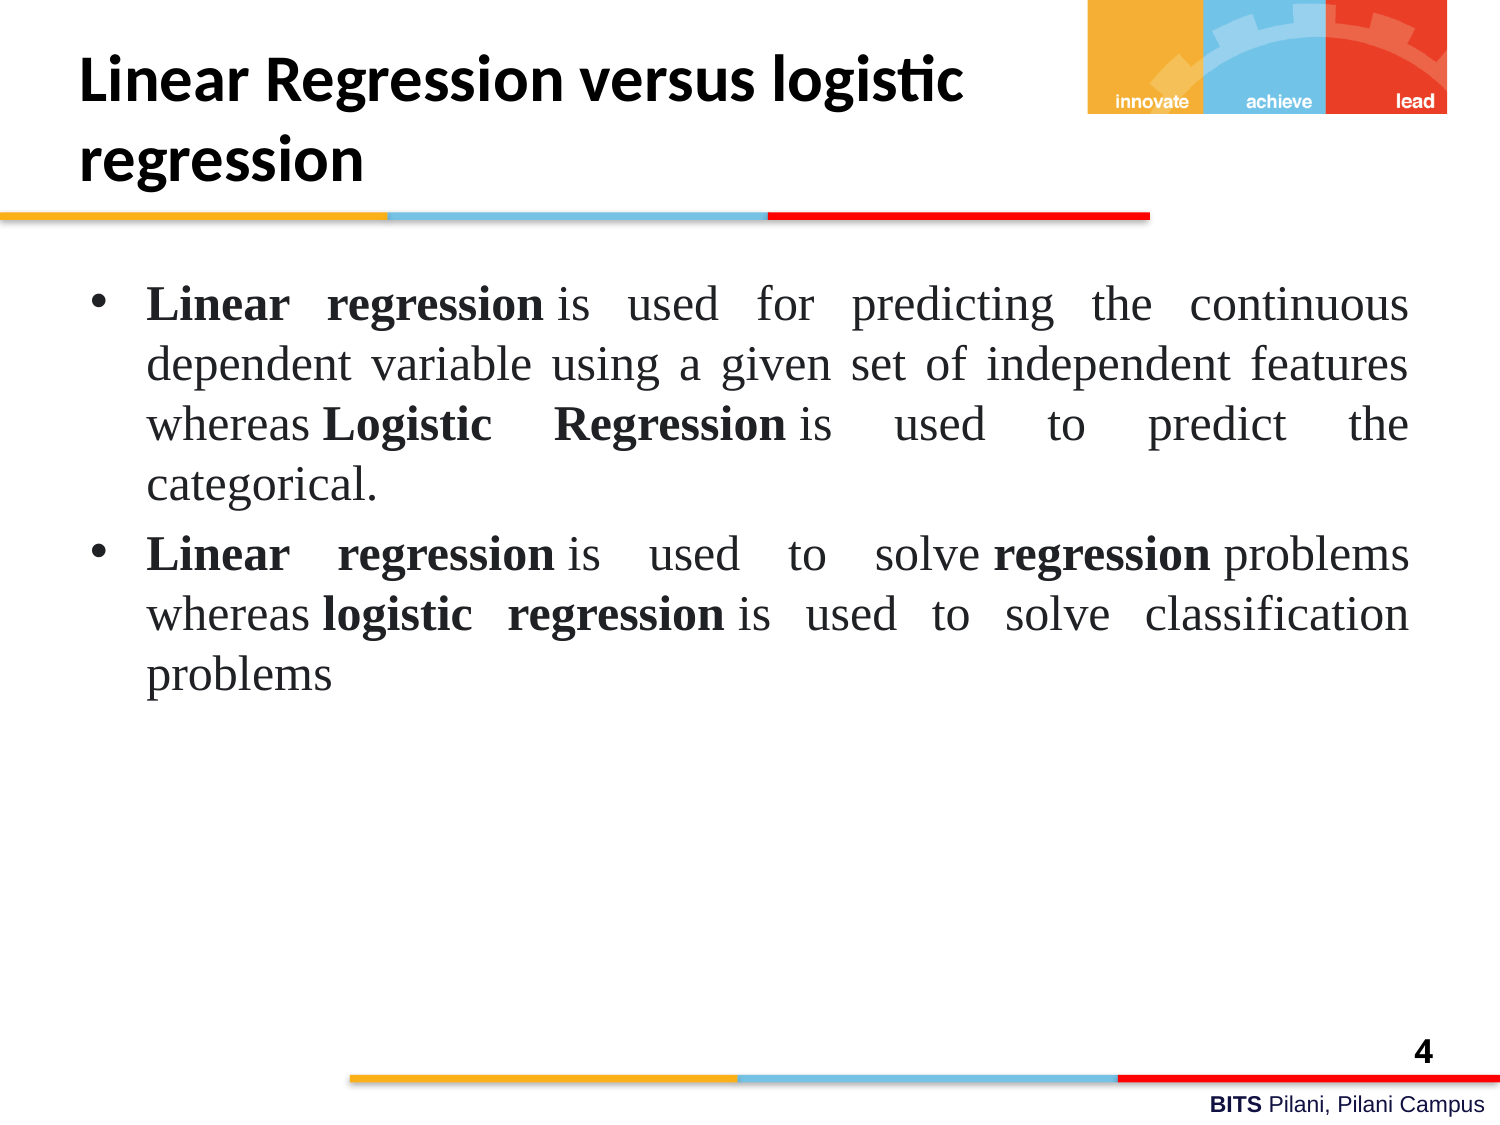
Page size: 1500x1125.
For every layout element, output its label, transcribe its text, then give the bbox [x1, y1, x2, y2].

title Linear Regression versus logistic regression [64, 45, 1069, 185]
slide_number 4 [1399, 1023, 1500, 1072]
list Linear regression is used for predicting the continuous dependent variable using a given set of independent features whereas Logistic Regression is used to predict the categorical. Linear regression is used to solve regression problems whereas logistic regression is used to solve classification problems [75, 262, 1425, 1005]
picture [1087, 0, 1448, 114]
